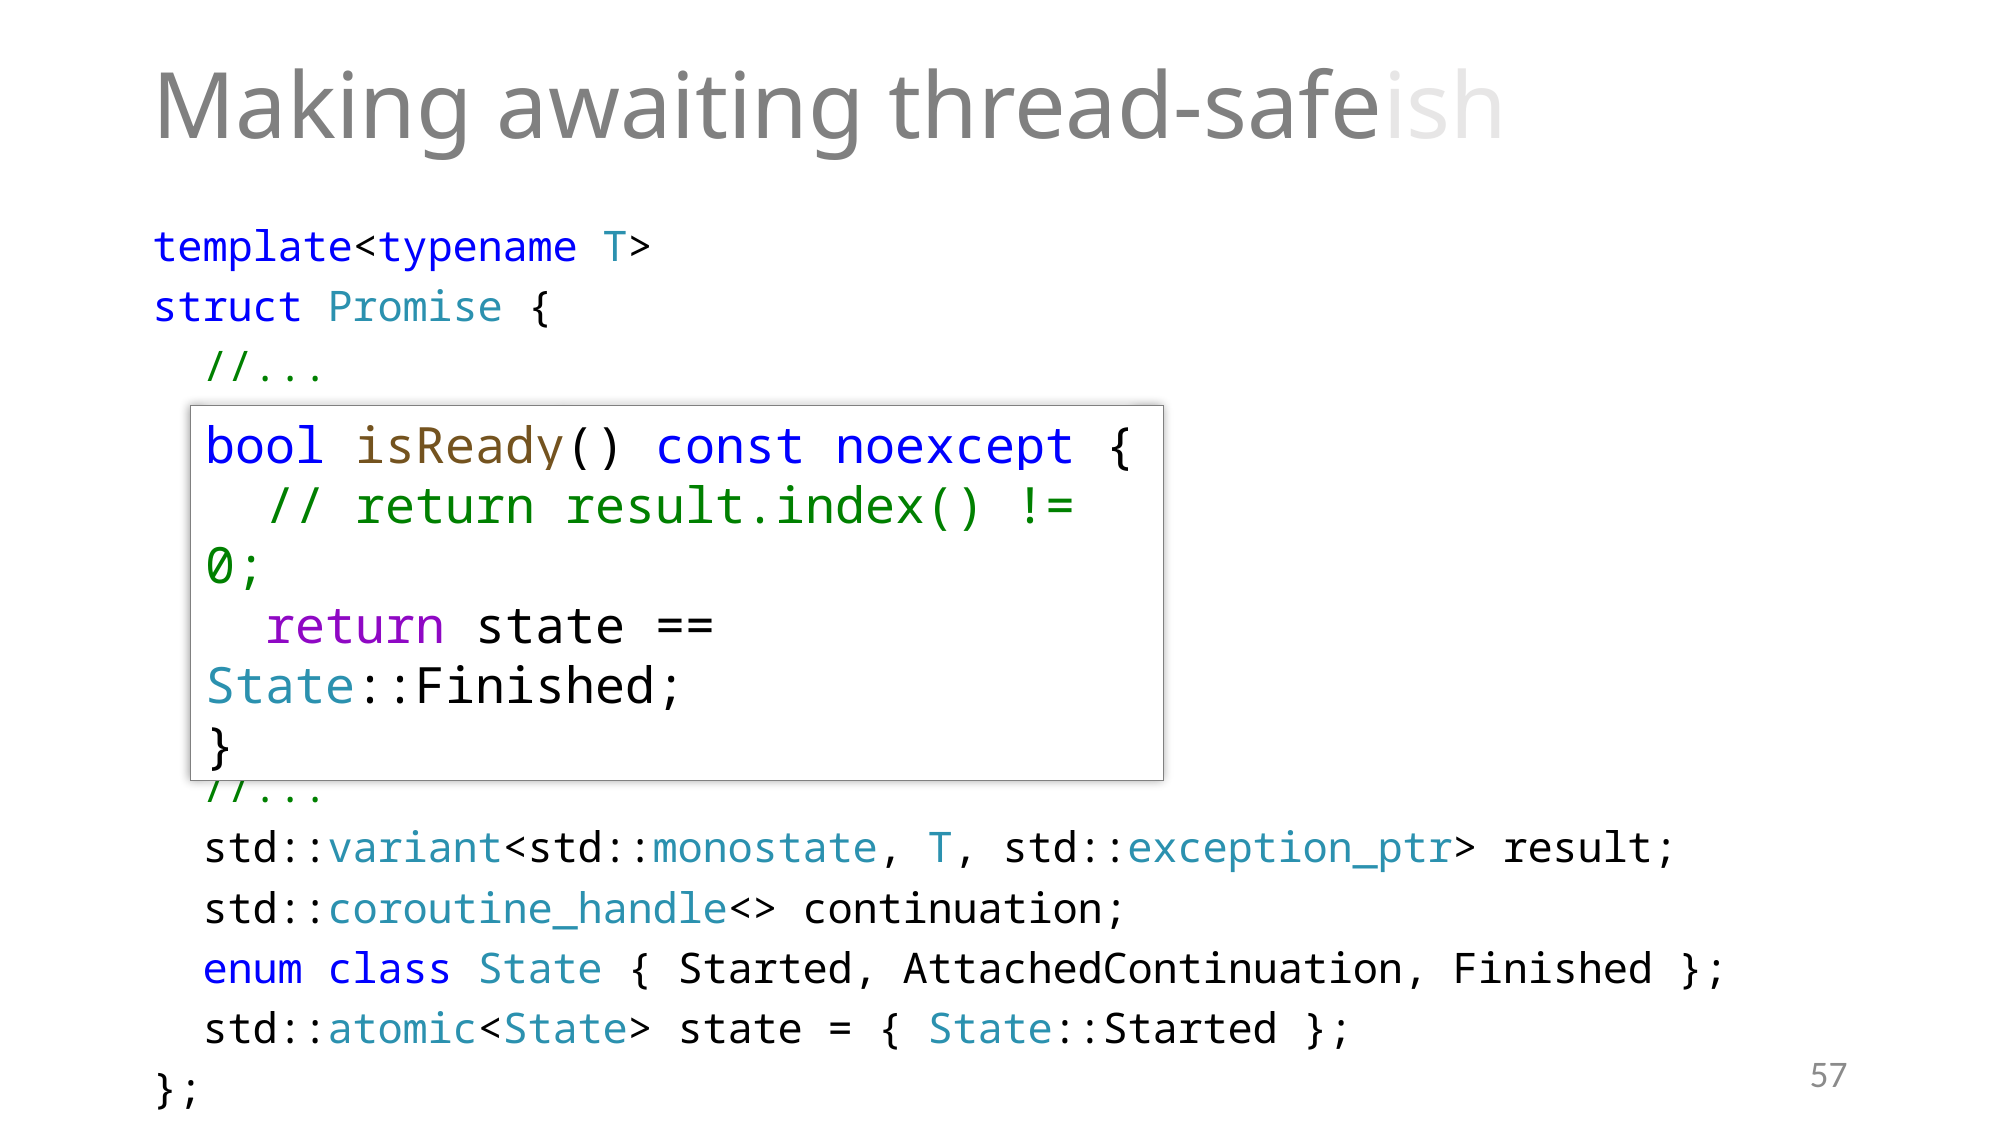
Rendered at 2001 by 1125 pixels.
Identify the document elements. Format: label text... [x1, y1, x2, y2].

list template<typename T> struct Promise { //... auto final_suspend() noexcept { struct FinalAwaitable { // }; return FinalAwaitable{}; } //... bool isReady() const noexcept; //... std::variant<std::monostate, T, std::exception_ptr> result; std::coroutine_handle<> continuation; enum class State { Started, AttachedContinuation, Finished }; std::atomic<State> state = { State::Started }; }; [137, 217, 1863, 1125]
text_box bool isReady() const noexcept { // return result.index() != 0; return state == State::Finished; } [190, 405, 1164, 781]
title Making awaiting thread-safeish [137, 0, 1863, 217]
